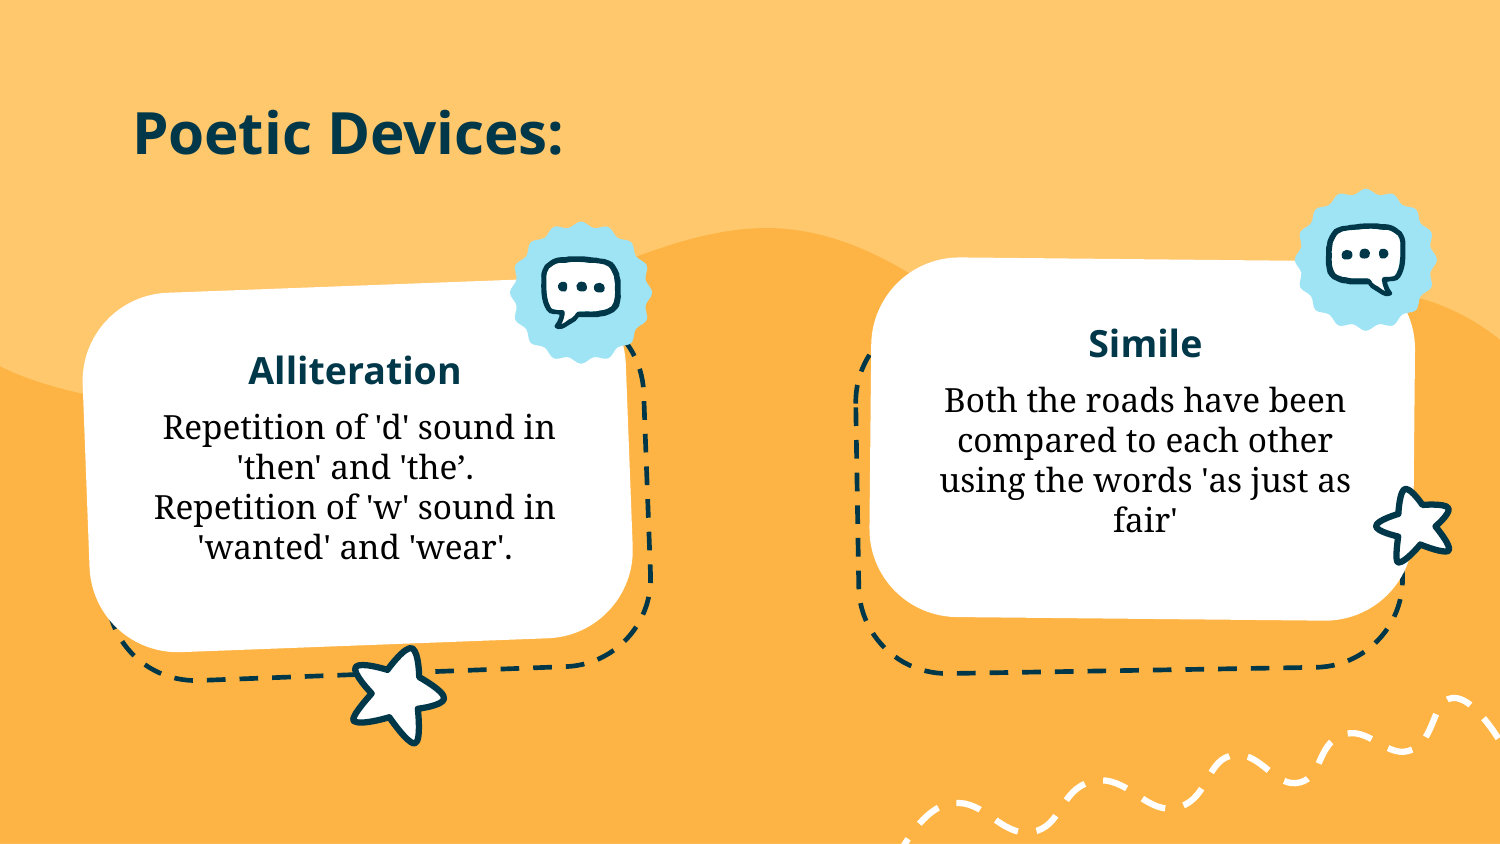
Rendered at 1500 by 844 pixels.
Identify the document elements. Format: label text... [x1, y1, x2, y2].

text_box [1297, 188, 1437, 293]
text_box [351, 696, 446, 746]
text_box [514, 221, 648, 270]
text_box [353, 696, 445, 744]
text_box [856, 255, 1421, 677]
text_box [80, 271, 653, 688]
title Poetic Devices: [116, 81, 1383, 175]
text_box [1325, 222, 1406, 297]
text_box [540, 255, 622, 330]
text_box [1425, 504, 1450, 552]
